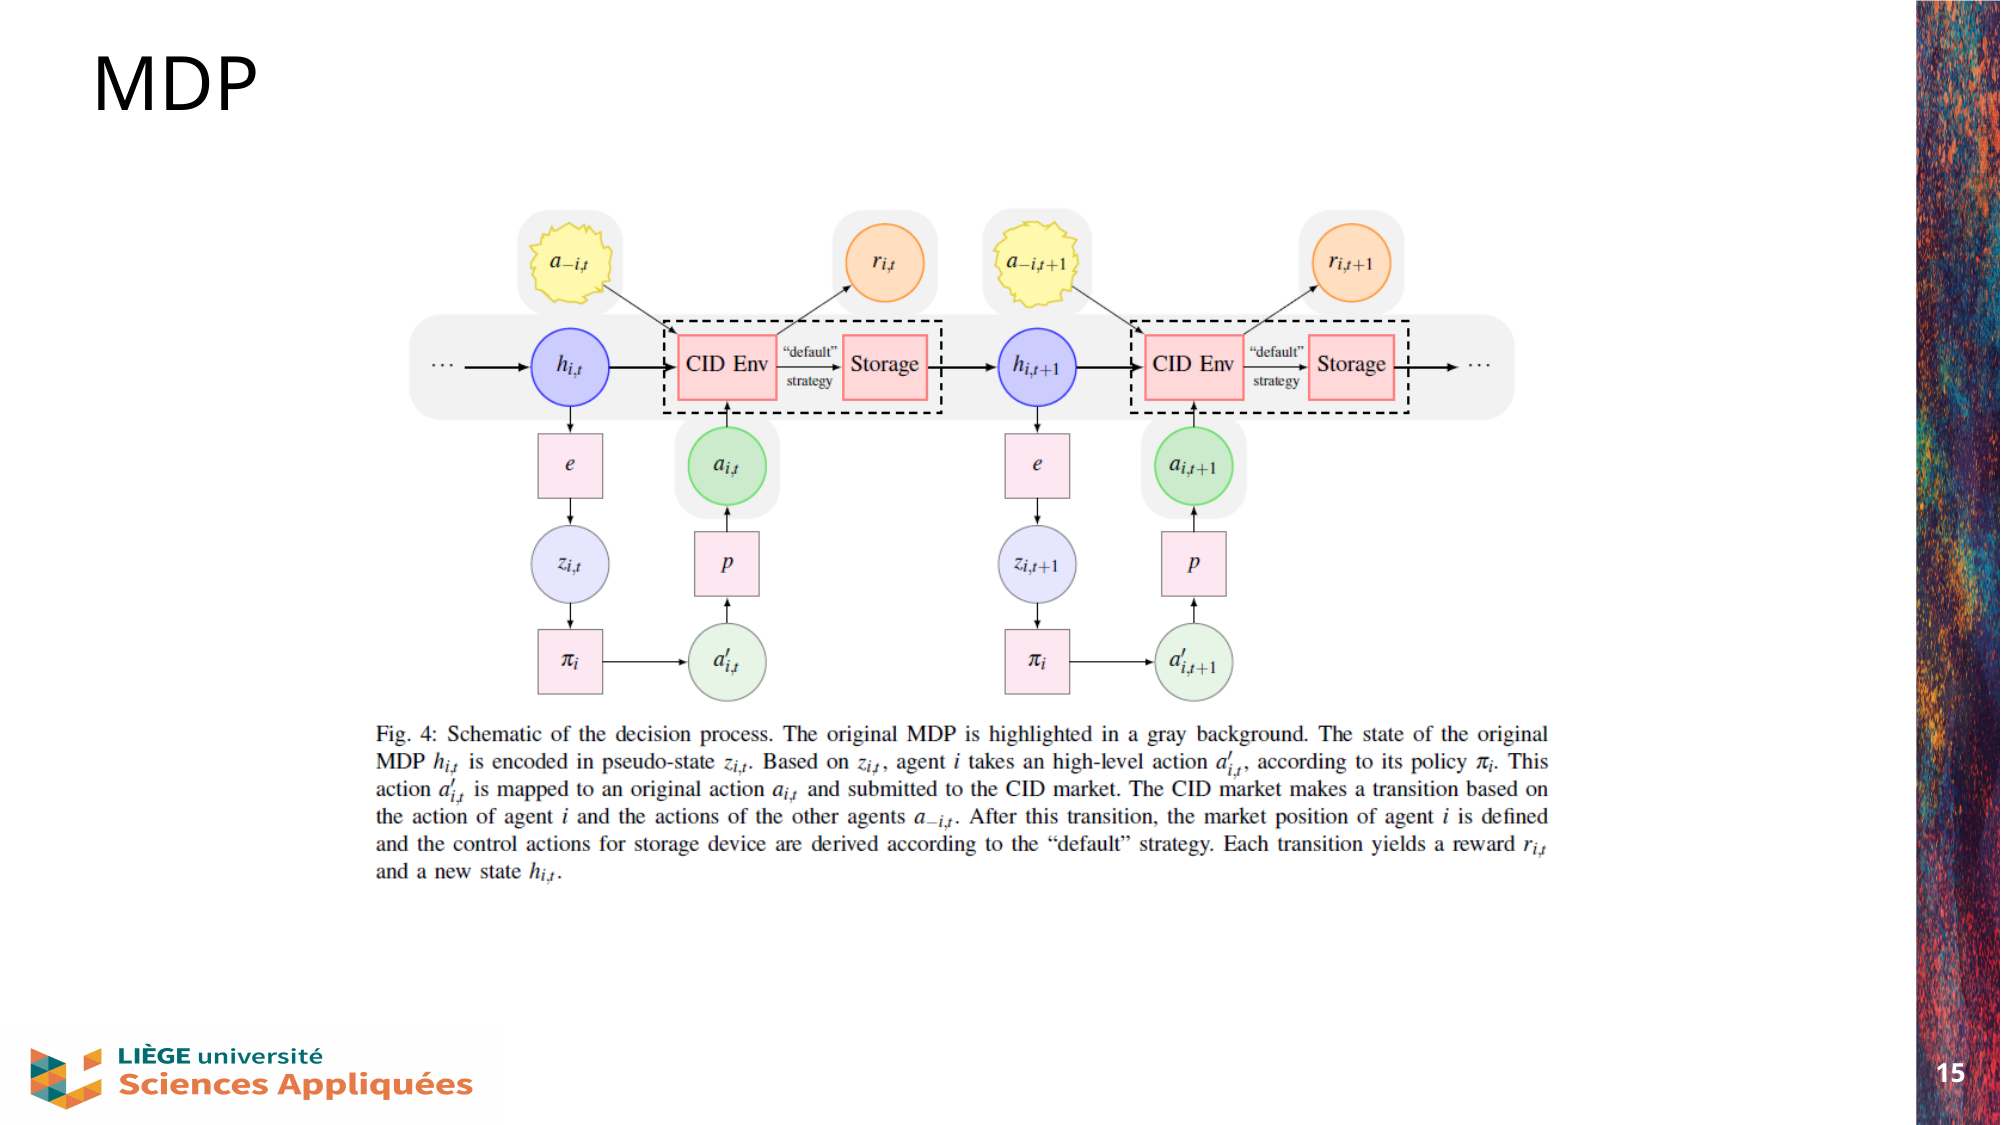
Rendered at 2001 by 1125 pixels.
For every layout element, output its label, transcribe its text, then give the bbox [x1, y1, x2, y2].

picture [337, 153, 1578, 901]
title MDP [82, 7, 1791, 155]
picture [0, 1025, 503, 1125]
picture [1917, 1, 2000, 1124]
slide_number 15 [1926, 1047, 1978, 1098]
